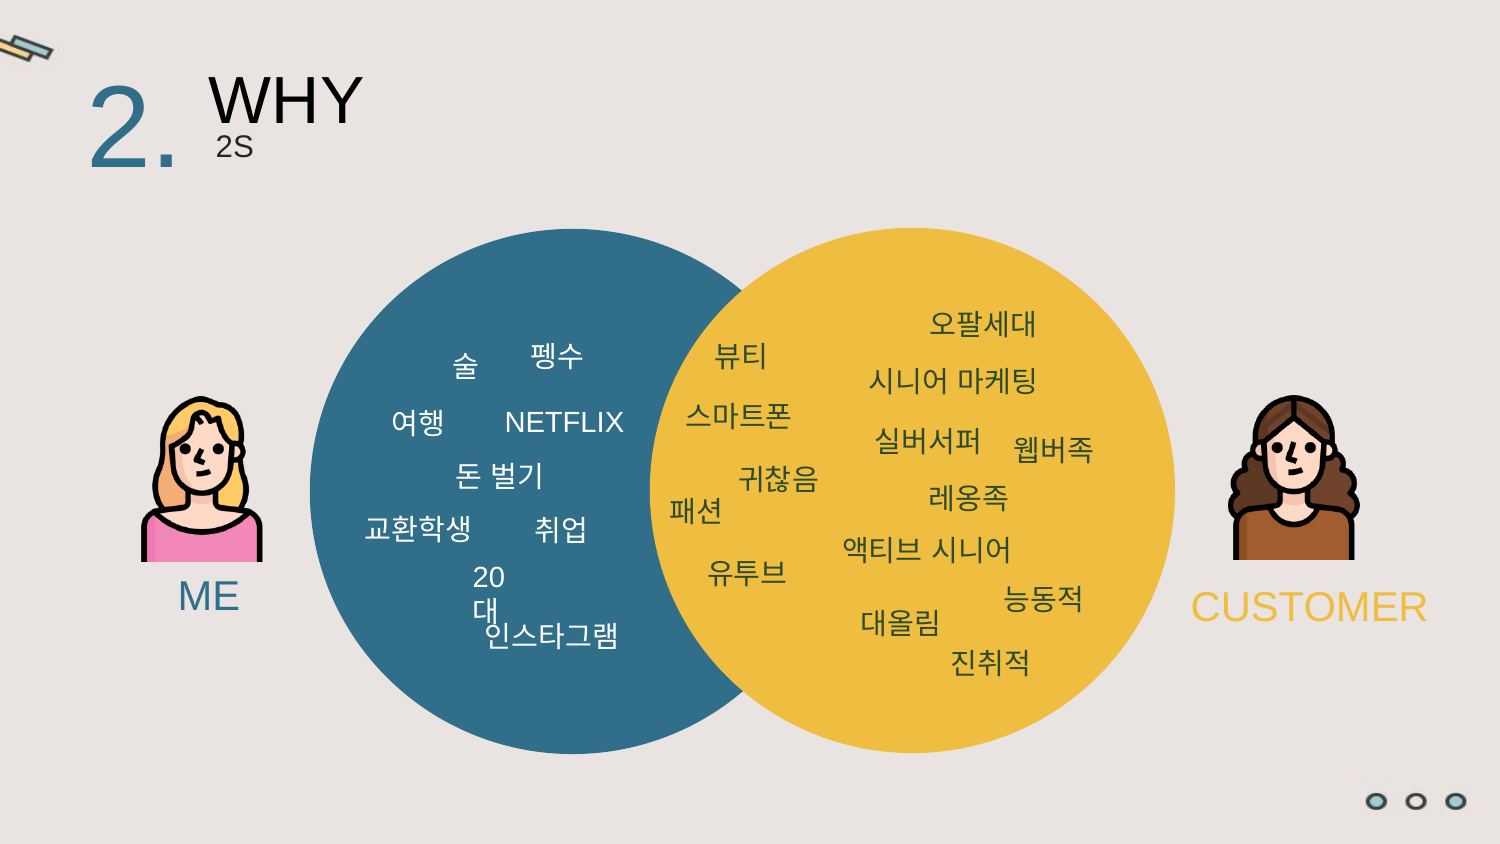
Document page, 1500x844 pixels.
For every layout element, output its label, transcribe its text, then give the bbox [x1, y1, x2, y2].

text_box [652, 230, 1172, 750]
text_box 취업 [521, 506, 664, 554]
text_box ME [165, 571, 274, 625]
text_box WHY [193, 49, 492, 145]
text_box 스마트폰 [672, 391, 850, 440]
text_box 실버서퍼 [861, 417, 1094, 466]
picture [0, 0, 1500, 844]
text_box 여행 [378, 398, 514, 447]
text_box 펭수 [518, 332, 644, 381]
text_box 2. [71, 44, 199, 198]
text_box 교환학생 [351, 504, 614, 553]
text_box 시니어 마케팅 [855, 357, 1114, 406]
text_box [312, 231, 742, 751]
text_box 레옹족 [915, 473, 1054, 522]
text_box 돈 벌기 [442, 452, 611, 501]
text_box 2S [202, 145, 330, 170]
text_box 인스타그램 [471, 612, 685, 661]
text_box 귀찮음 [725, 454, 863, 513]
text_box 20대 [460, 553, 552, 636]
text_box 액티브 시니어 [829, 526, 1149, 574]
text_box 대올림 [848, 598, 1029, 647]
text_box NETFLIX [491, 397, 695, 446]
text_box 능동적 [990, 574, 1131, 623]
text_box 패션 [656, 487, 790, 536]
text_box CUSTOMER [1177, 573, 1468, 636]
text_box 술 [440, 342, 492, 391]
text_box 오팔세대 [916, 299, 1094, 348]
text_box 진취적 [938, 638, 1094, 687]
text_box 웹버족 [1000, 426, 1164, 474]
text_box 유투브 [694, 548, 832, 607]
text_box 뷰티 [701, 332, 801, 380]
